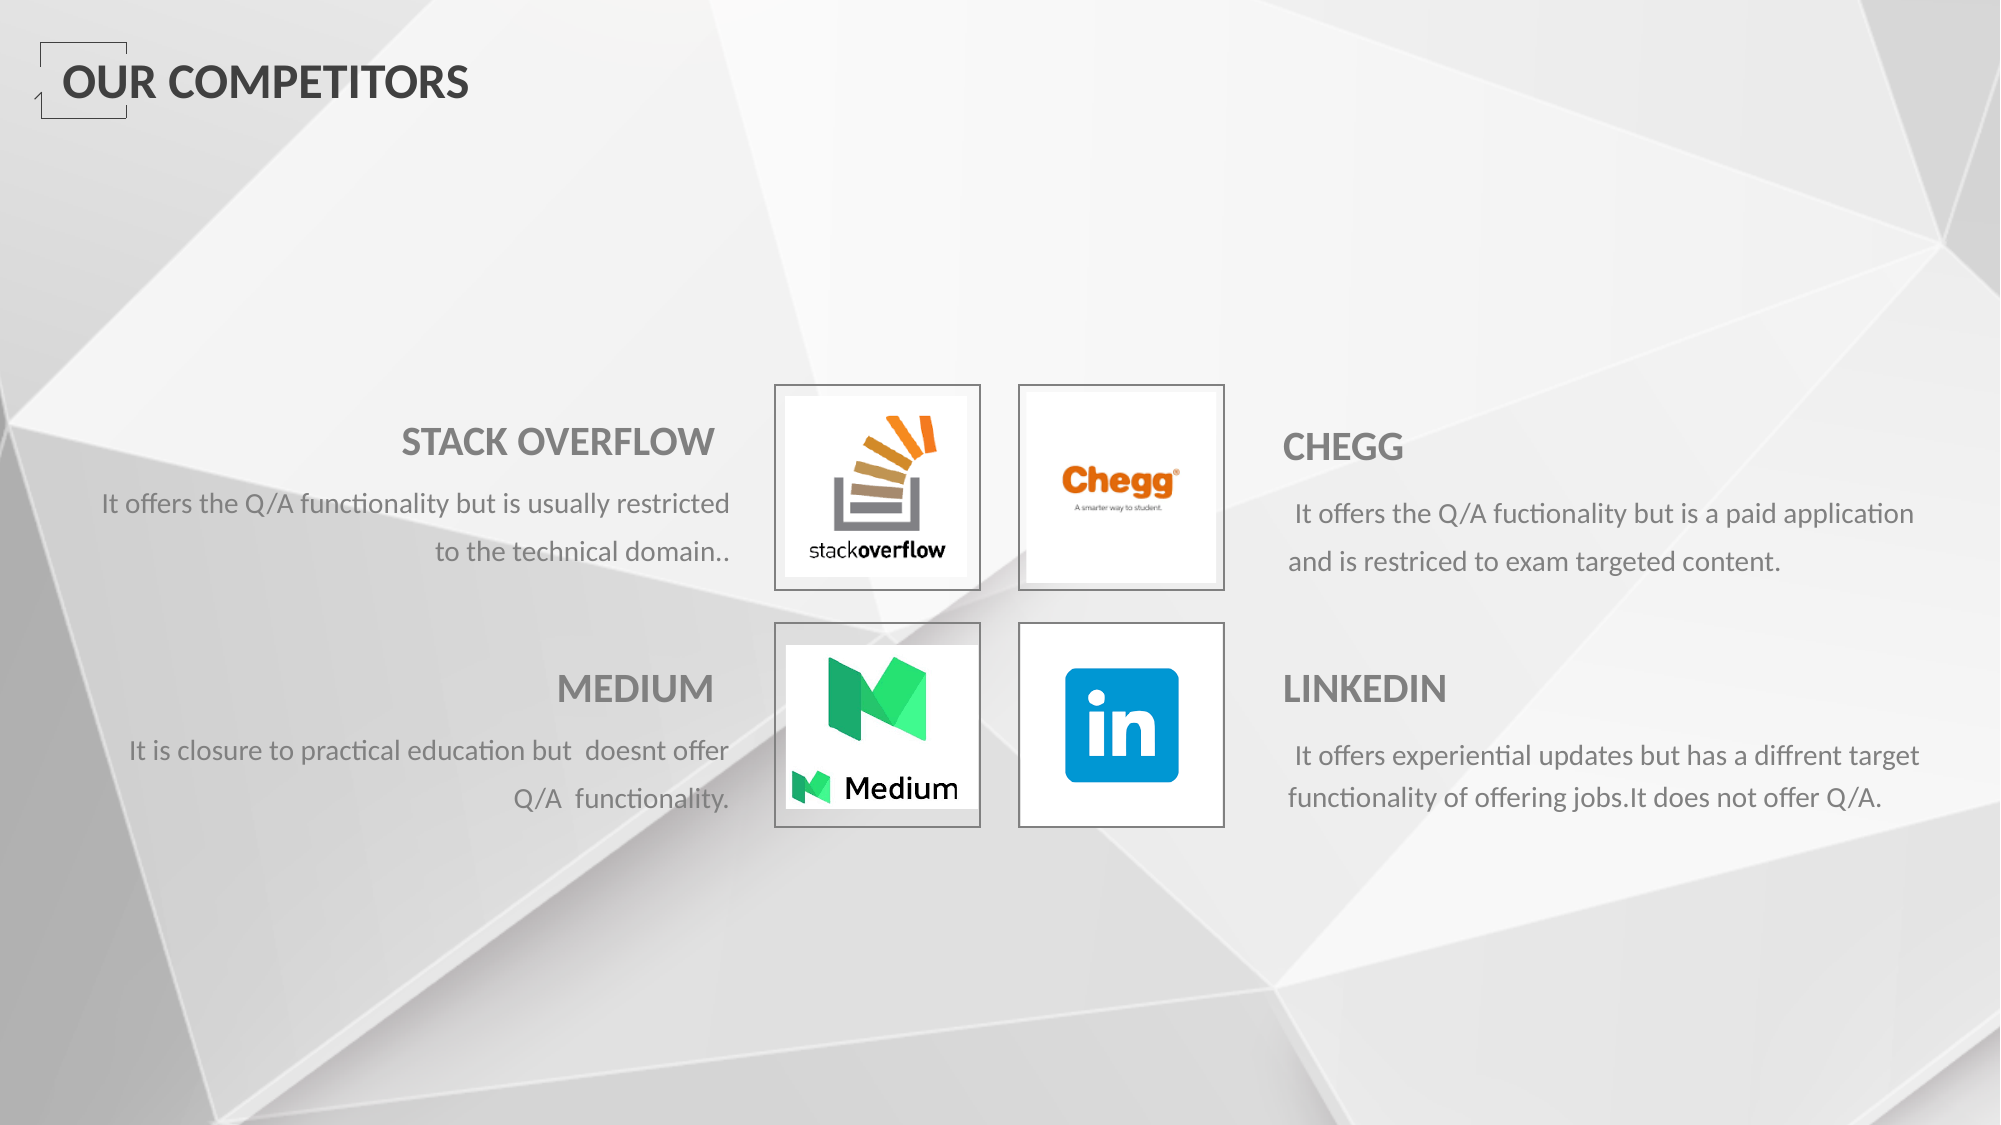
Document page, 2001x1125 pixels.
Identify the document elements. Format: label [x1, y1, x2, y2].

text_box [34, 42, 127, 119]
picture [0, 0, 2000, 1125]
